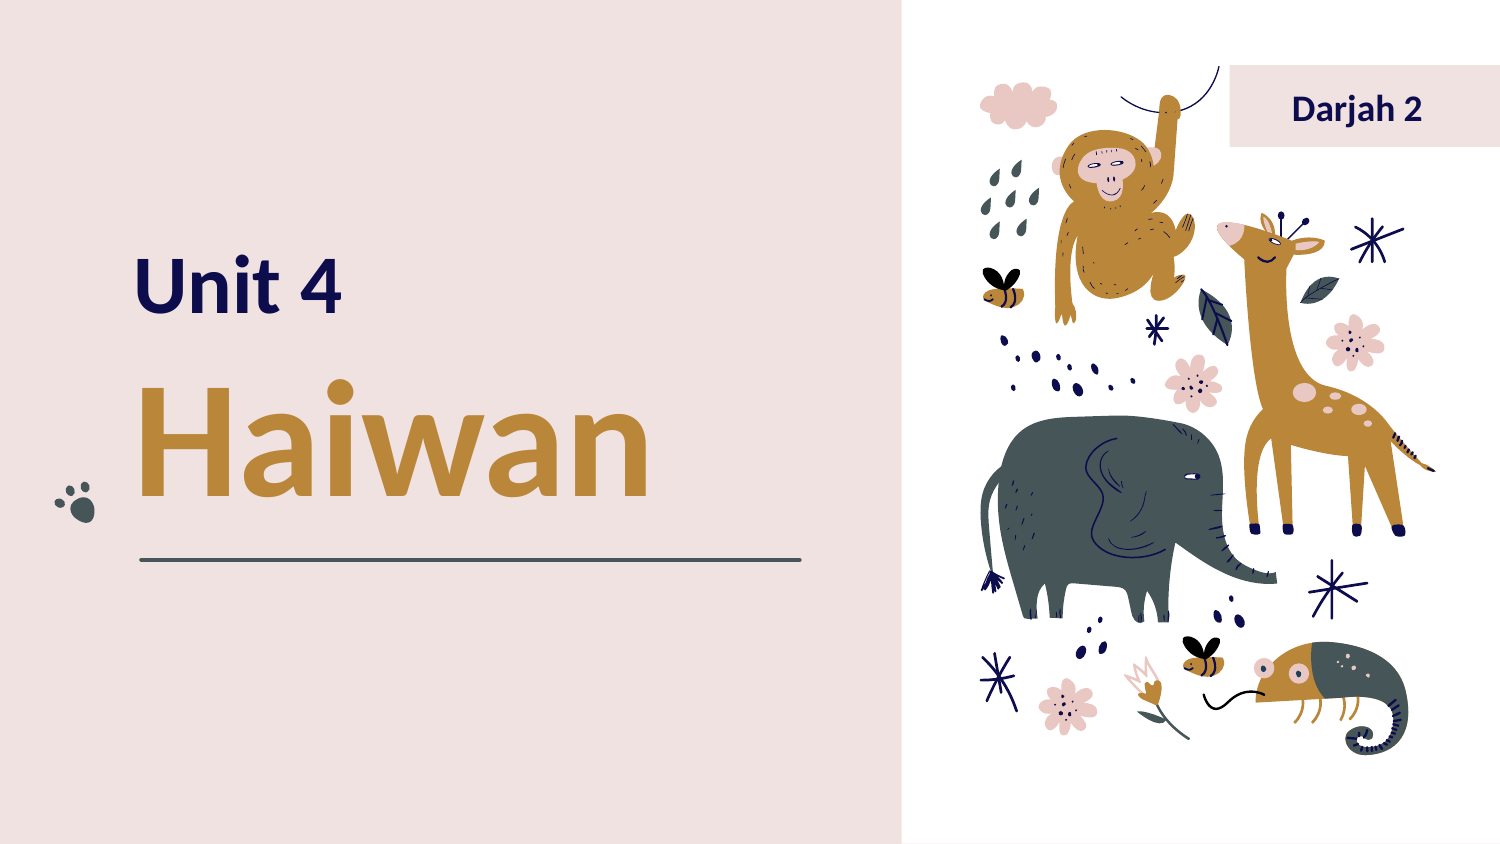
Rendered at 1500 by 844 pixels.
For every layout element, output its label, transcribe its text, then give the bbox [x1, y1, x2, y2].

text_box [1307, 558, 1370, 620]
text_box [1325, 313, 1386, 372]
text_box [978, 651, 1019, 713]
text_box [1045, 65, 1220, 326]
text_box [1038, 677, 1098, 736]
title Unit 4 Haiwan [118, 254, 866, 546]
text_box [1075, 616, 1108, 660]
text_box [1213, 595, 1246, 629]
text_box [1203, 641, 1417, 756]
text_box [1203, 211, 1437, 537]
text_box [1187, 293, 1247, 342]
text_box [981, 267, 1025, 309]
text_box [979, 159, 1040, 240]
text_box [979, 415, 1278, 624]
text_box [53, 481, 97, 524]
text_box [1000, 335, 1137, 397]
text_box [979, 82, 1040, 130]
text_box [1131, 654, 1191, 743]
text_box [1349, 216, 1406, 264]
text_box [1299, 276, 1340, 304]
text_box Darjah 2 [1229, 65, 1500, 147]
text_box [1161, 354, 1224, 413]
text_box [1181, 636, 1225, 678]
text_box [1144, 313, 1170, 346]
